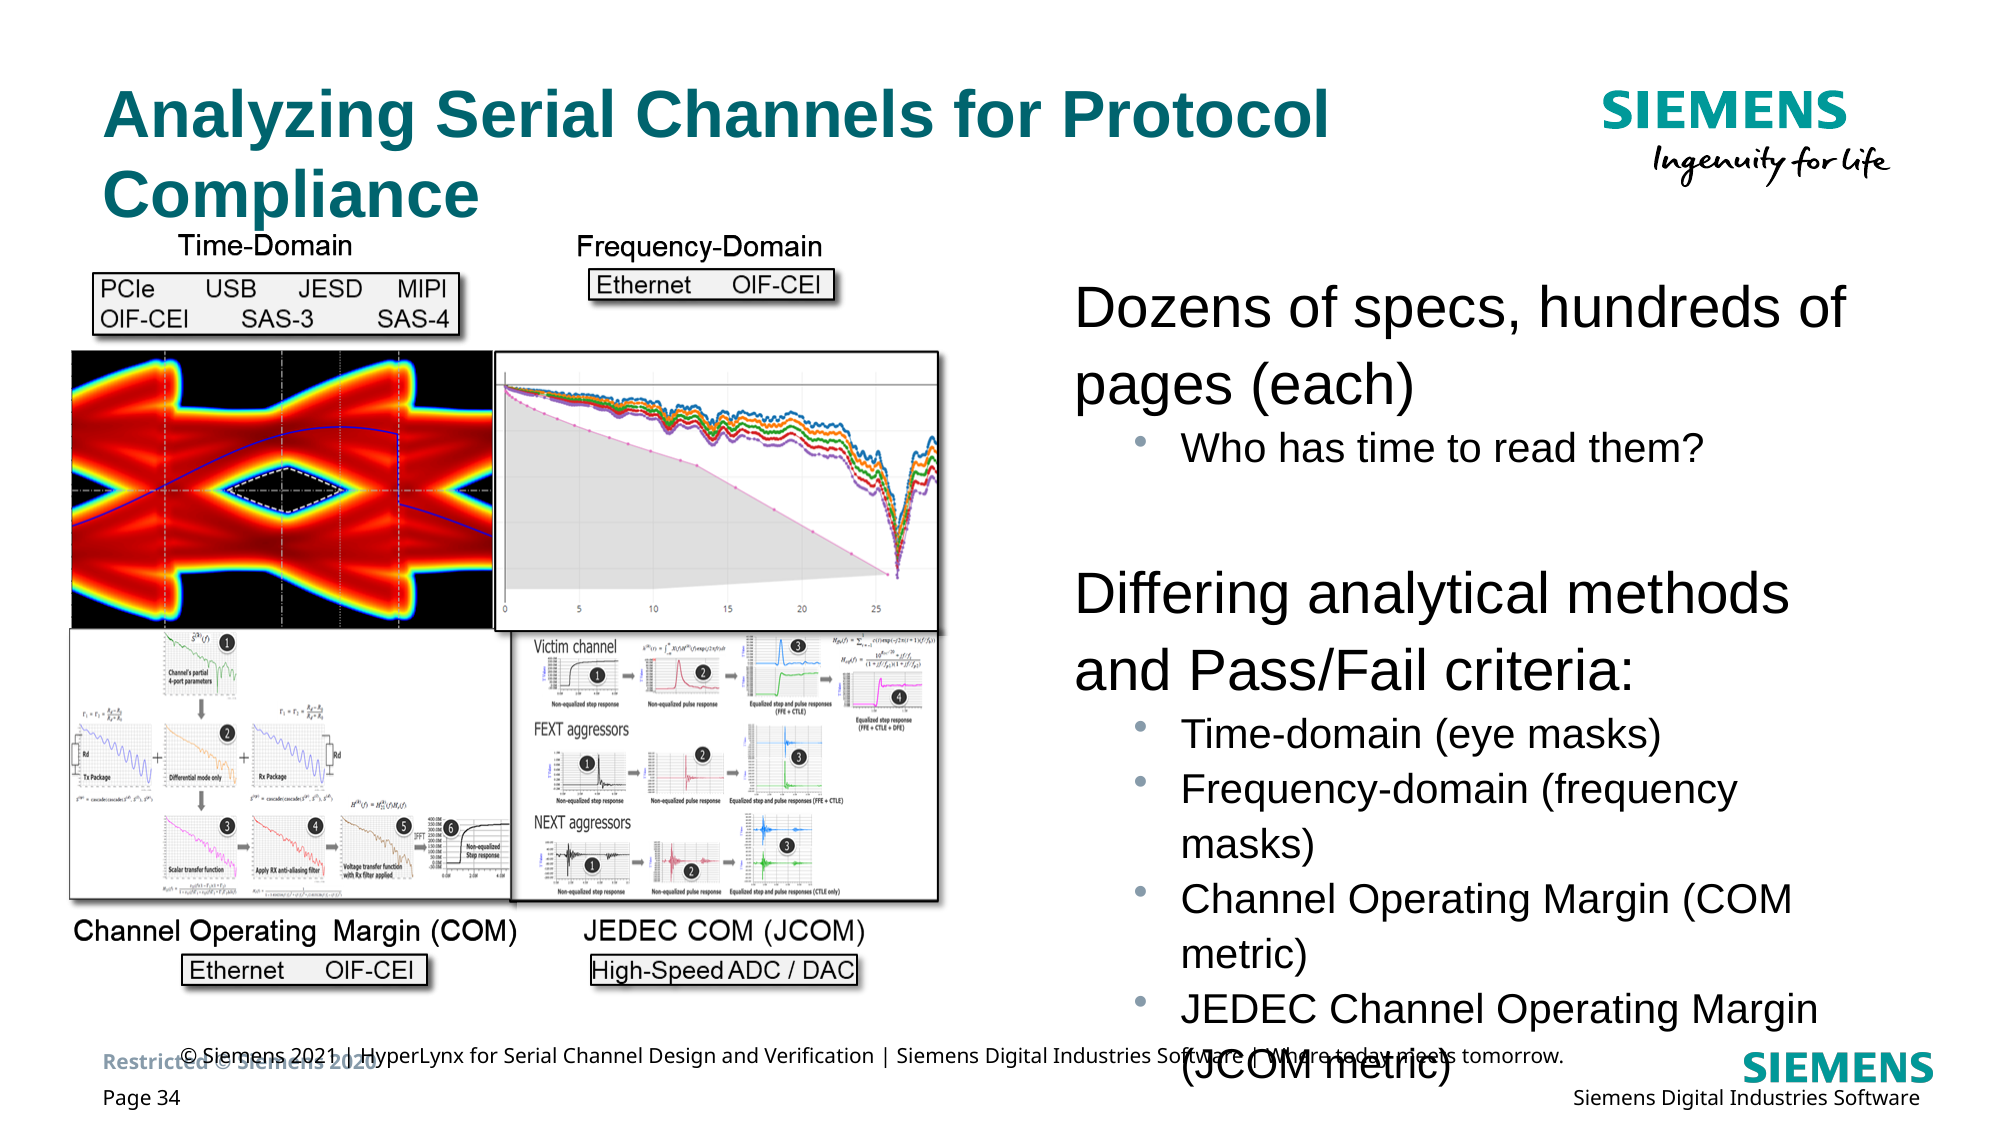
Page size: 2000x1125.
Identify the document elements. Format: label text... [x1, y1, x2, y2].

picture [1744, 1052, 1933, 1083]
picture [0, 215, 952, 1012]
title Analyzing Serial Channels for Protocol Compliance [0, 0, 2000, 237]
list Dozens of specs, hundreds of pages (each) Who has time to read them? Differing analytical methods and Pass/Fail criteria: Time-domain (eye masks) Frequency-domain (frequency masks) Channel Operating Margin (COM metric) JEDEC Channel Operating Margin (JCOM metric) [999, 231, 1961, 1012]
footer © Siemens 2021 | HyperLynx for Serial Channel Design and Verification | Siemens Digital Industries Software | Where today meets tomorrow. [165, 1035, 1677, 1125]
